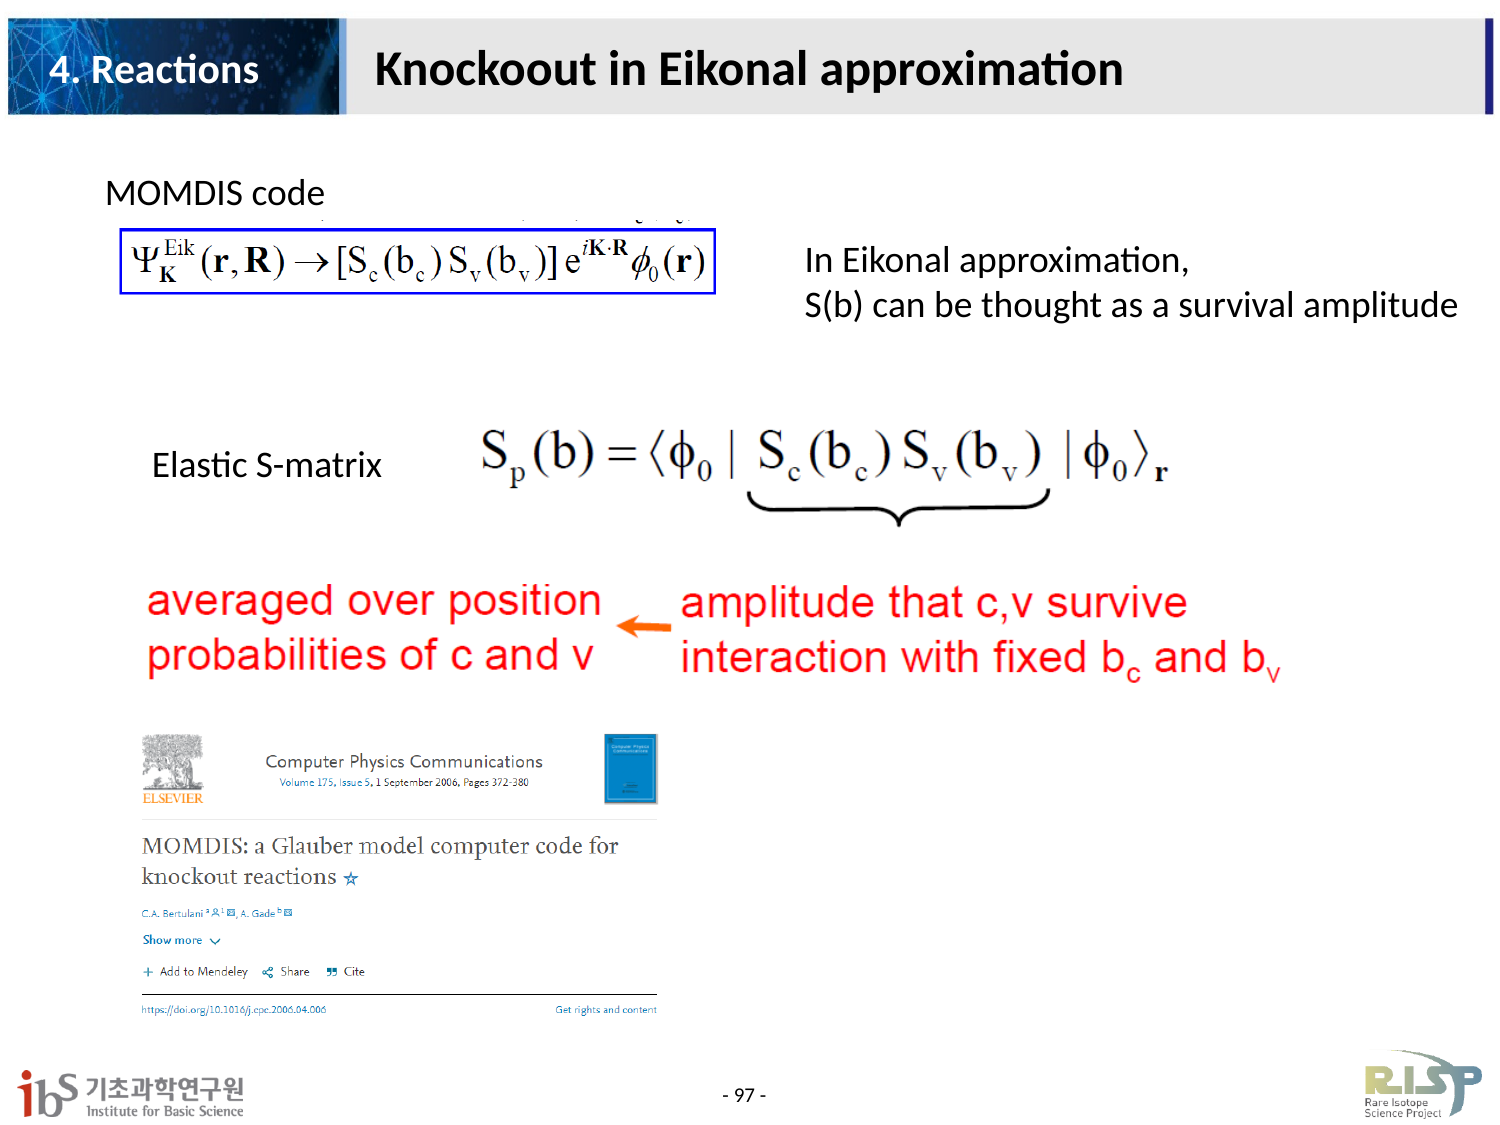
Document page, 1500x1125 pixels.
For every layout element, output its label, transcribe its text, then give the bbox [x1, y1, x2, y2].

picture [17, 1070, 243, 1117]
picture [2, 10, 1500, 130]
text_box Elastic S-matrix [137, 432, 398, 493]
picture [1364, 1049, 1482, 1119]
picture [131, 727, 667, 1031]
text_box In Eikonal approximation, S(b) can be thought as a survival amplitude [789, 228, 1475, 333]
picture [135, 584, 1291, 696]
text_box MOMDIS code [89, 160, 341, 221]
picture [109, 220, 721, 306]
picture [454, 408, 1192, 536]
